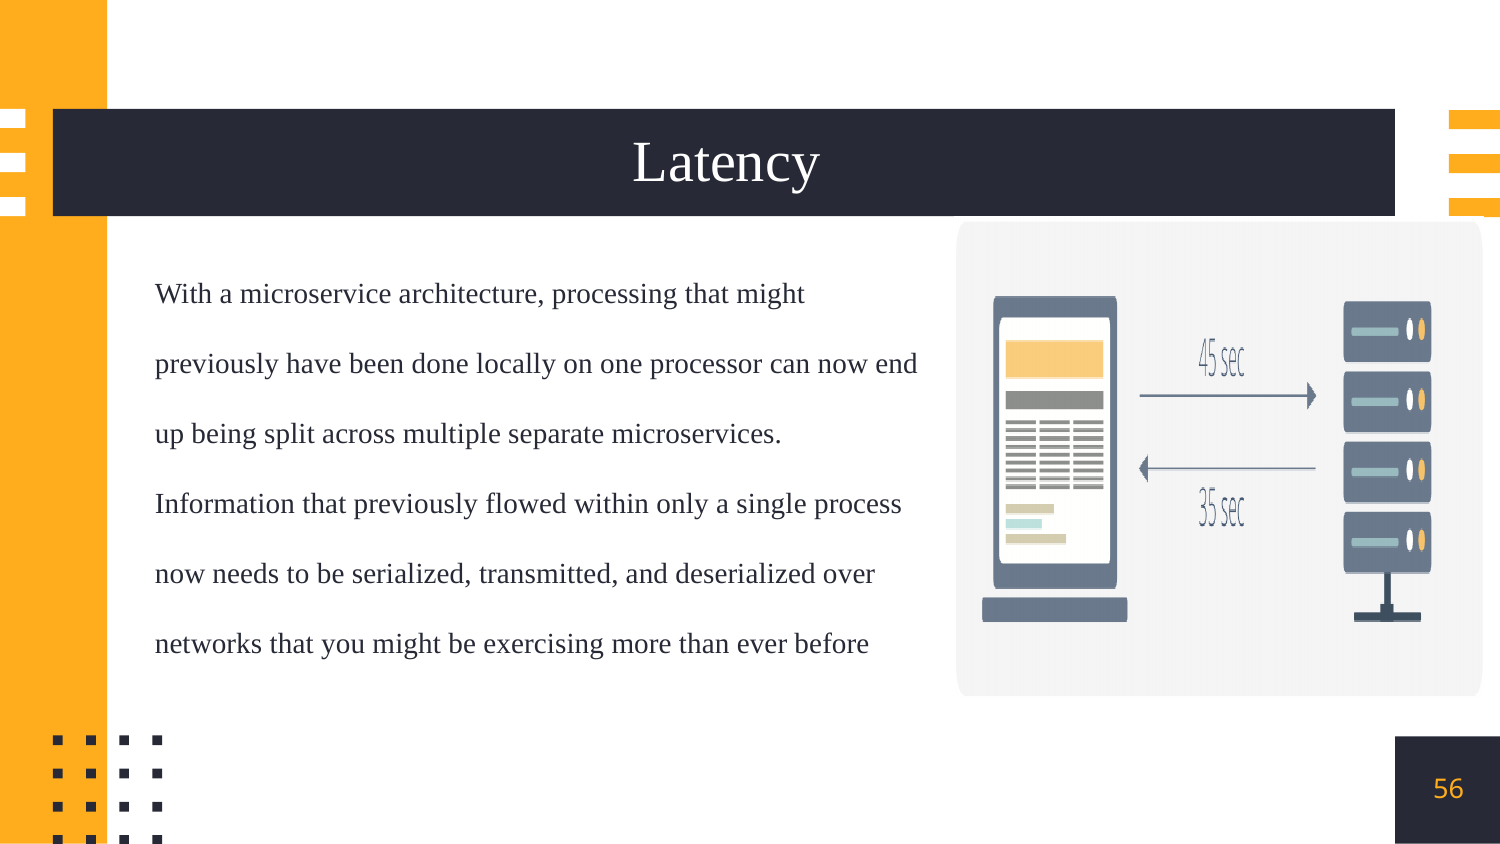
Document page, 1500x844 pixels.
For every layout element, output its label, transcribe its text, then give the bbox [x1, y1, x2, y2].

slide_number 56 [1395, 736, 1500, 844]
title Latency [58, 108, 1396, 217]
picture [953, 215, 1484, 700]
list With a microservice architecture, processing that might previously have been done locally on one processor can now end up being split across multiple separate microservices. Information that previously flowed within only a single process now needs to be serialized, transmitted, and deserialized over networks that you might be exercising more than ever before [138, 239, 921, 794]
